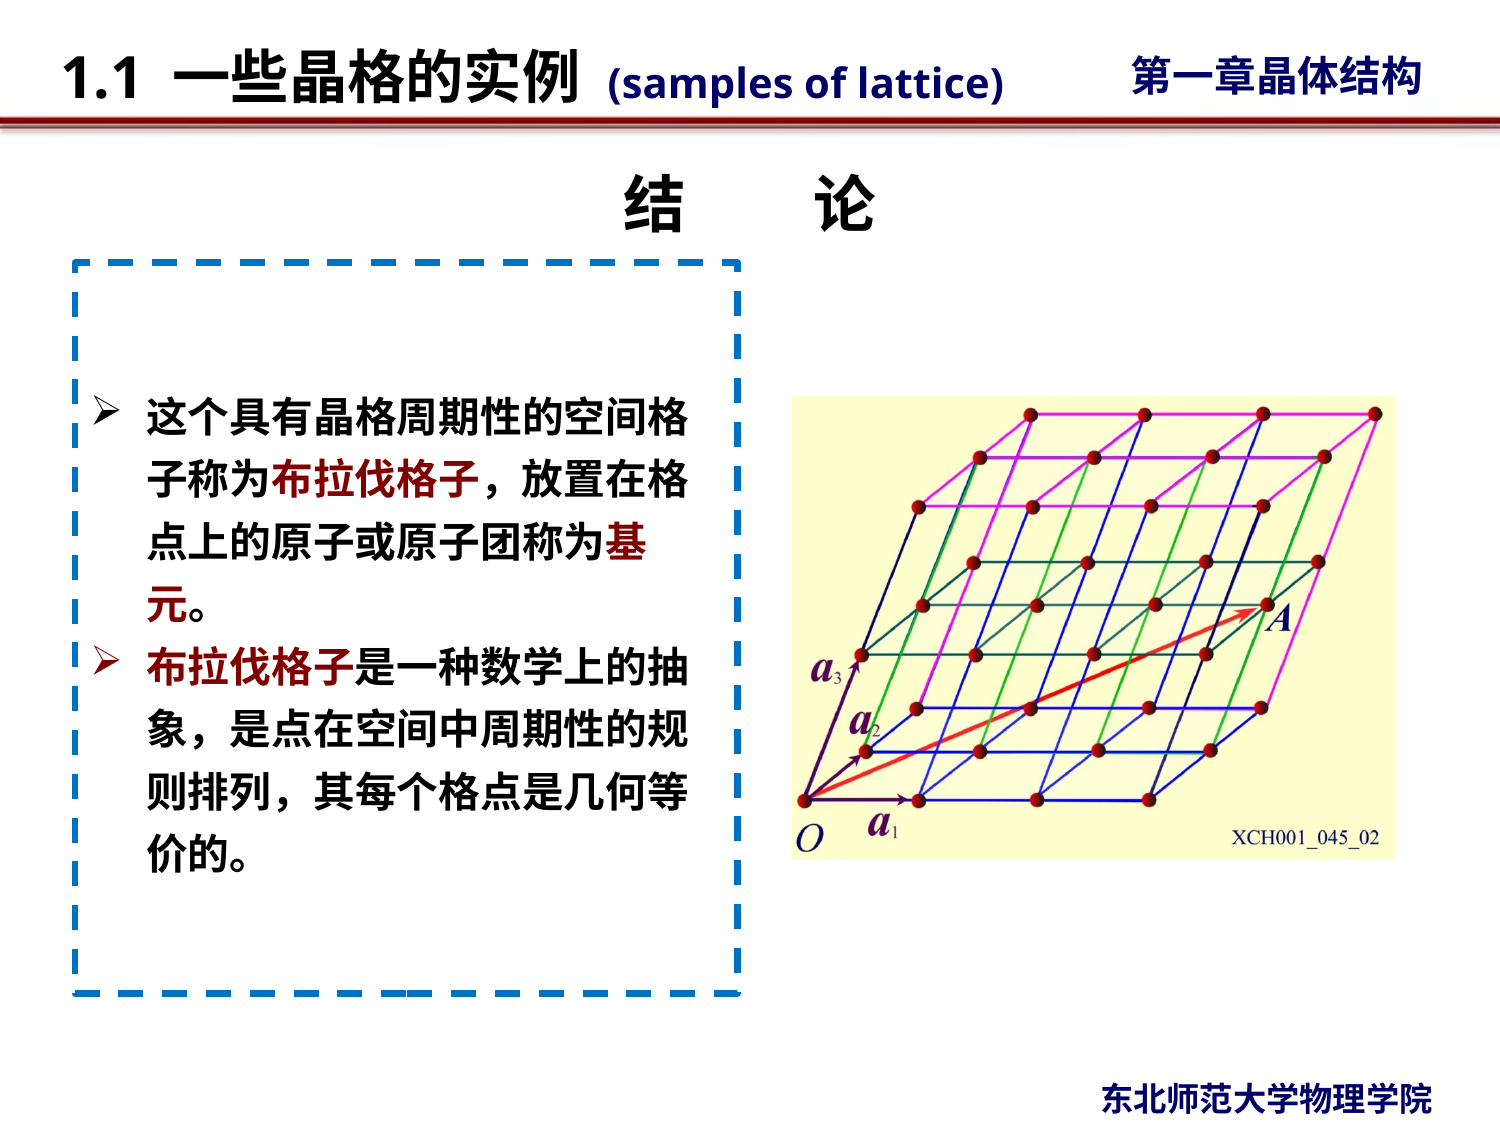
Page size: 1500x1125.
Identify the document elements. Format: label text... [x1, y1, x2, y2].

list 这个具有晶格周期性的空间格子称为布拉伐格子，放置在格点上的原子或原子团称为基元。 布拉伐格子是一种数学上的抽象，是点在空间中周期性的规则排列，其每个格点是几何等价的。 [75, 262, 738, 994]
picture [0, 0, 1500, 1125]
title 结 论 [75, 136, 1425, 249]
